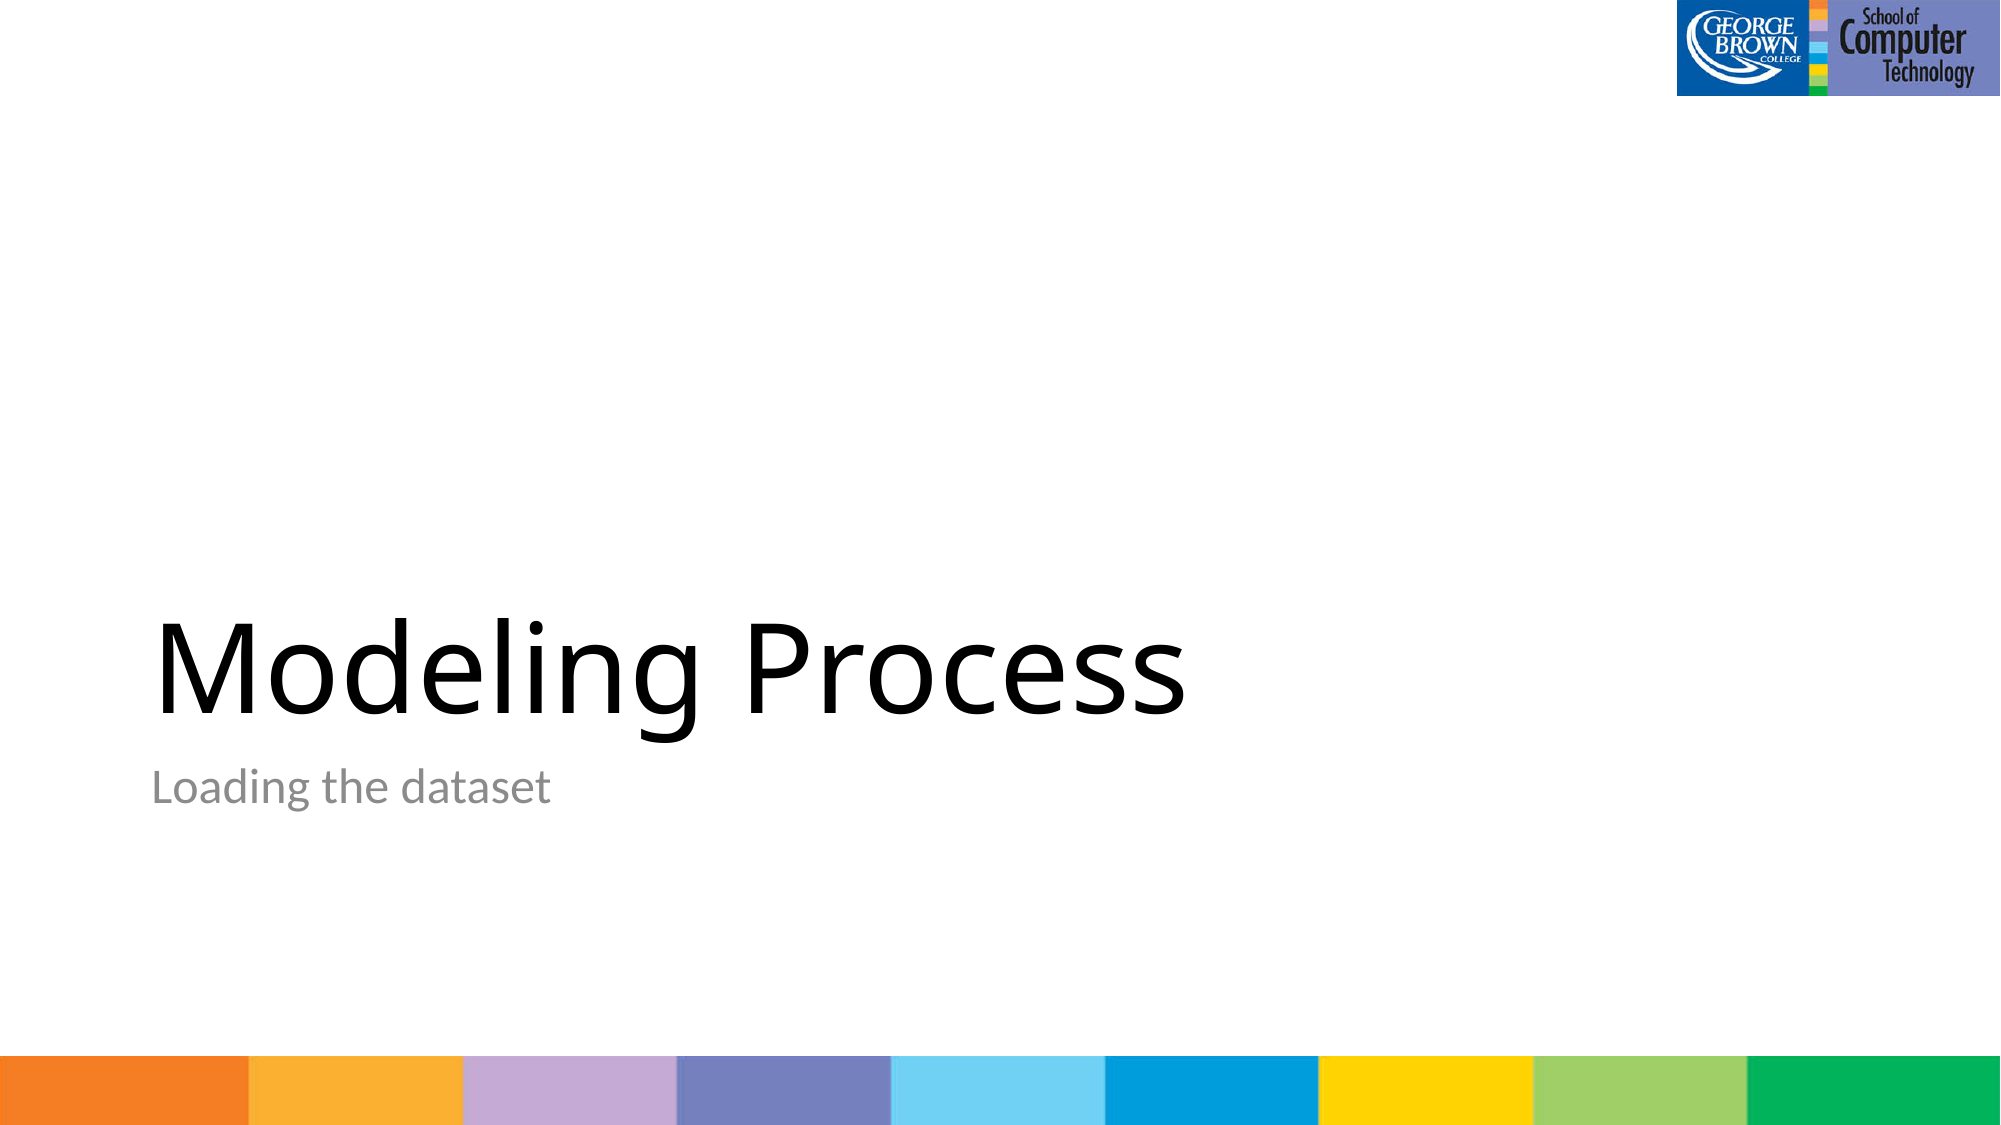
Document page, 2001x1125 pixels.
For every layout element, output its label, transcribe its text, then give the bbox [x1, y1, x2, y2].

picture [1677, 0, 2000, 96]
picture [0, 1056, 1105, 1125]
list Loading the dataset [136, 752, 1862, 999]
picture [1318, 1056, 2000, 1125]
title Modeling Process [136, 280, 1862, 749]
